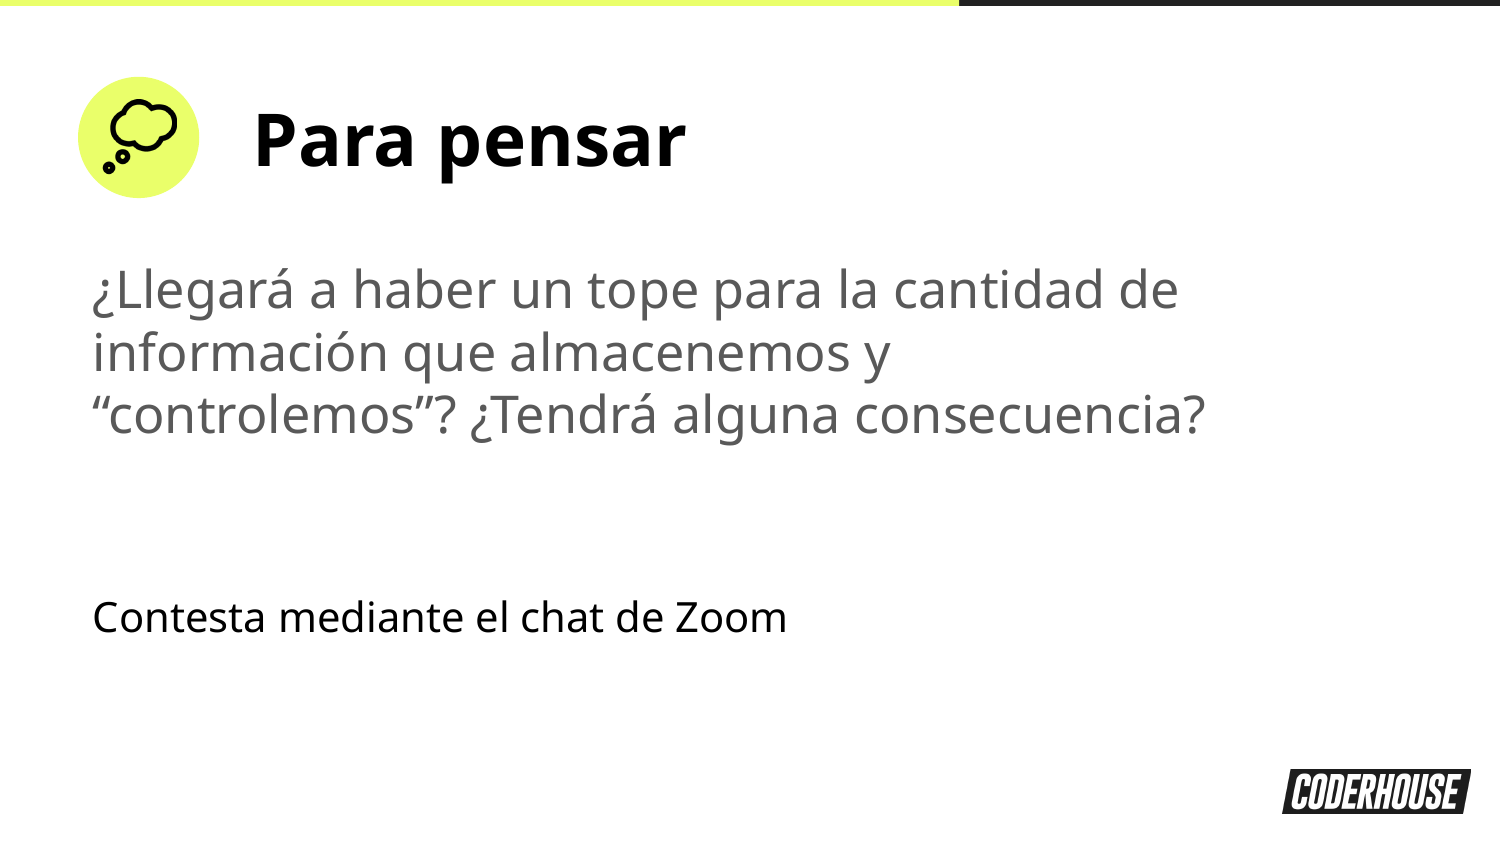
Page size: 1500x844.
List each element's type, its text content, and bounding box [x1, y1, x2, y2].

text_box Para pensar [237, 88, 1414, 197]
text_box ¿Llegará a haber un tope para la cantidad de información que almacenemos y “controlemos”? ¿Tendrá alguna consecuencia? [78, 241, 1255, 513]
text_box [0, 0, 1500, 7]
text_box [77, 76, 200, 199]
picture [1281, 769, 1471, 814]
text_box Contesta mediante el chat de Zoom [78, 513, 1255, 656]
